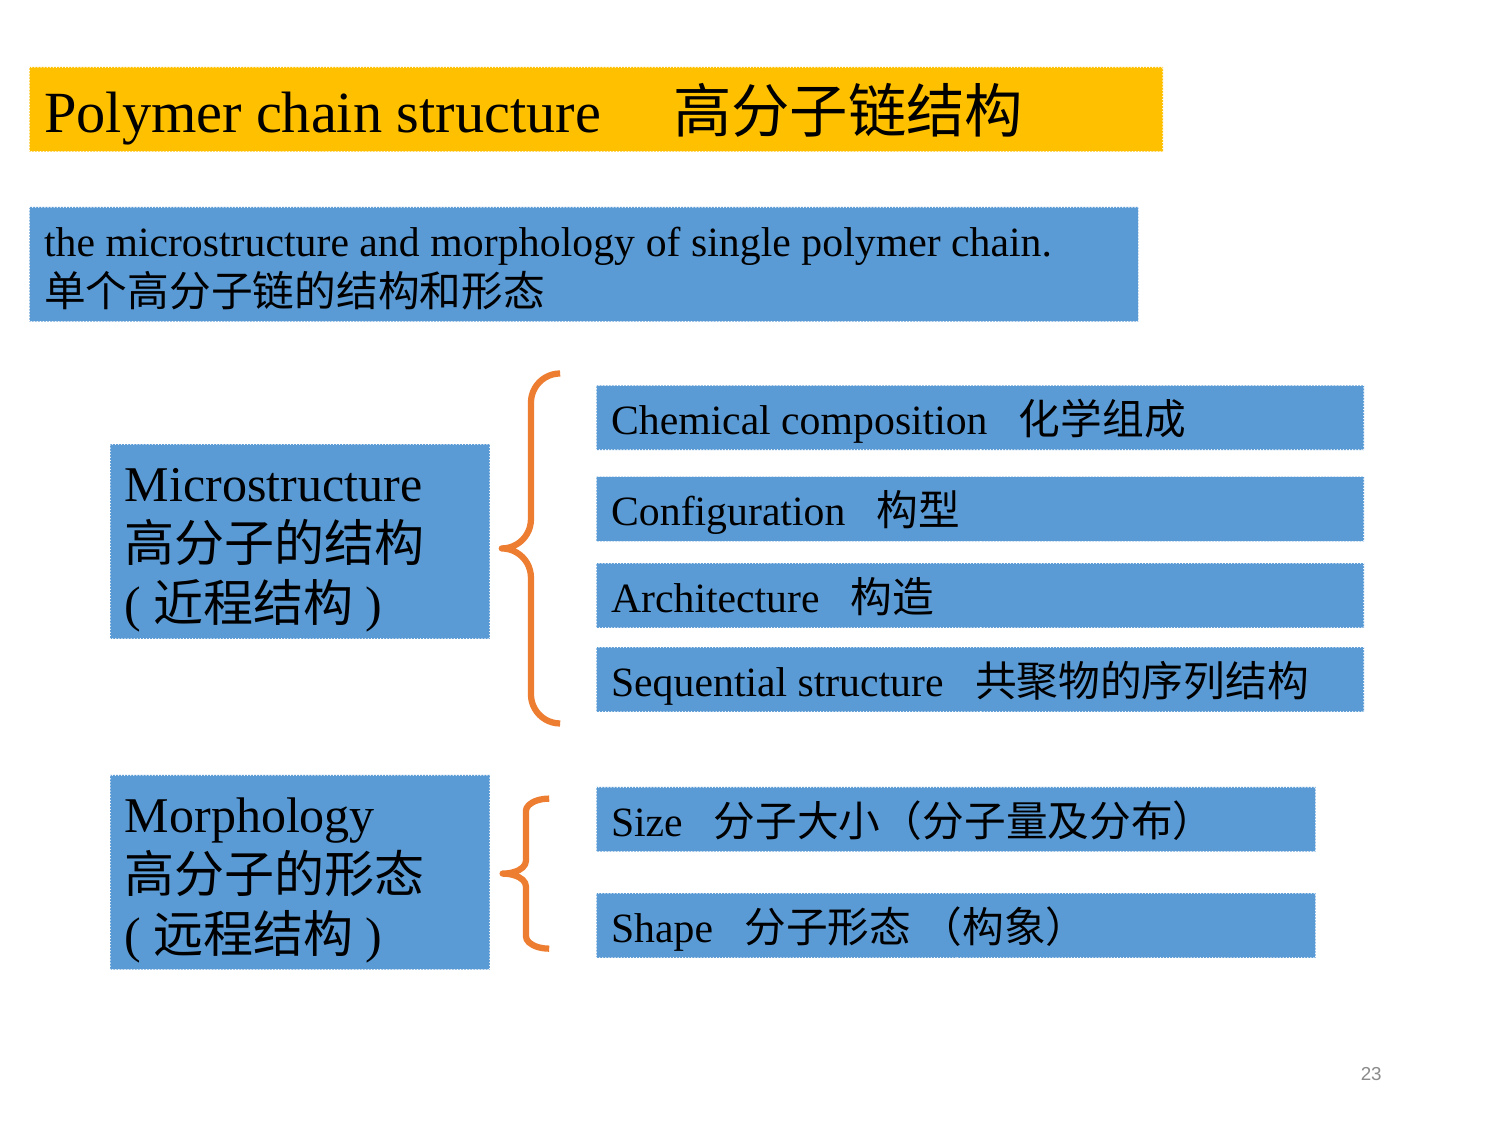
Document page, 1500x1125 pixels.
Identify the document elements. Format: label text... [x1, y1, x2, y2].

text_box the microstructure and morphology of single polymer chain. 单个高分子链的结构和形态 [29, 206, 1139, 322]
text_box [501, 373, 561, 724]
text_box Chemical composition 化学组成 [596, 385, 1365, 451]
text_box Size 分子大小（分子量及分布） [596, 786, 1316, 852]
text_box Configuration 构型 [596, 476, 1365, 542]
text_box Shape 分子形态 （构象） [596, 893, 1316, 958]
text_box Architecture 构造 [596, 563, 1365, 628]
text_box Sequential structure 共聚物的序列结构 [596, 647, 1365, 712]
slide_number 23 [1059, 1042, 1397, 1103]
text_box Microstructure 高分子的结构 (近程结构) [110, 444, 490, 639]
text_box Morphology 高分子的形态 (远程结构) [110, 774, 490, 970]
text_box Polymer chain structure 高分子链结构 [29, 66, 1164, 152]
text_box [502, 798, 550, 949]
